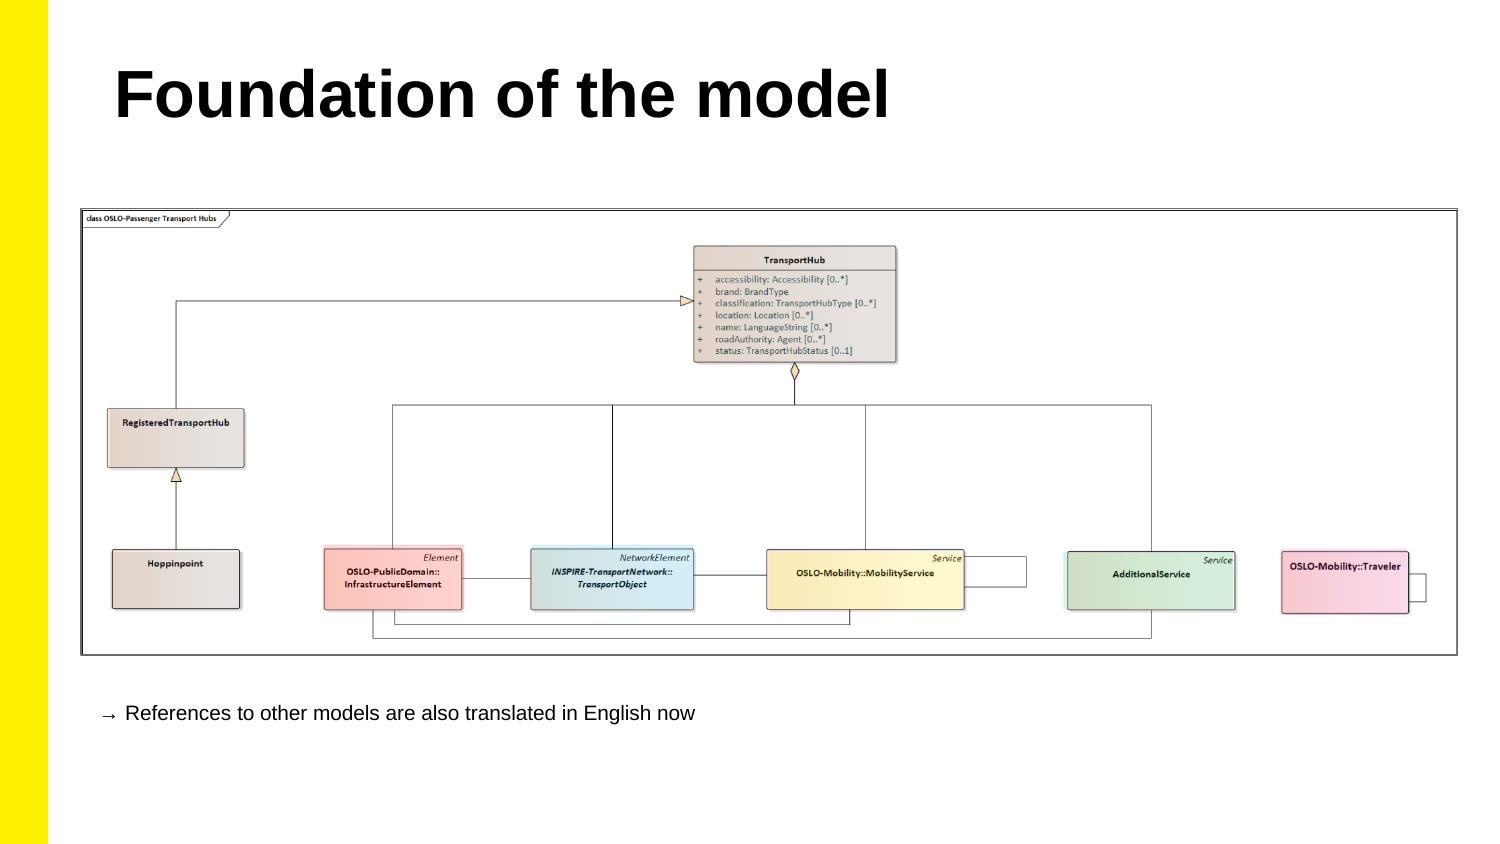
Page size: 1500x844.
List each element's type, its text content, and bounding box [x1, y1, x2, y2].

picture [81, 209, 1458, 655]
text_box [109, 246, 1234, 610]
text_box → References to other models are also translated in English now [83, 687, 1462, 738]
text_box Foundation of the model [103, 44, 1397, 167]
